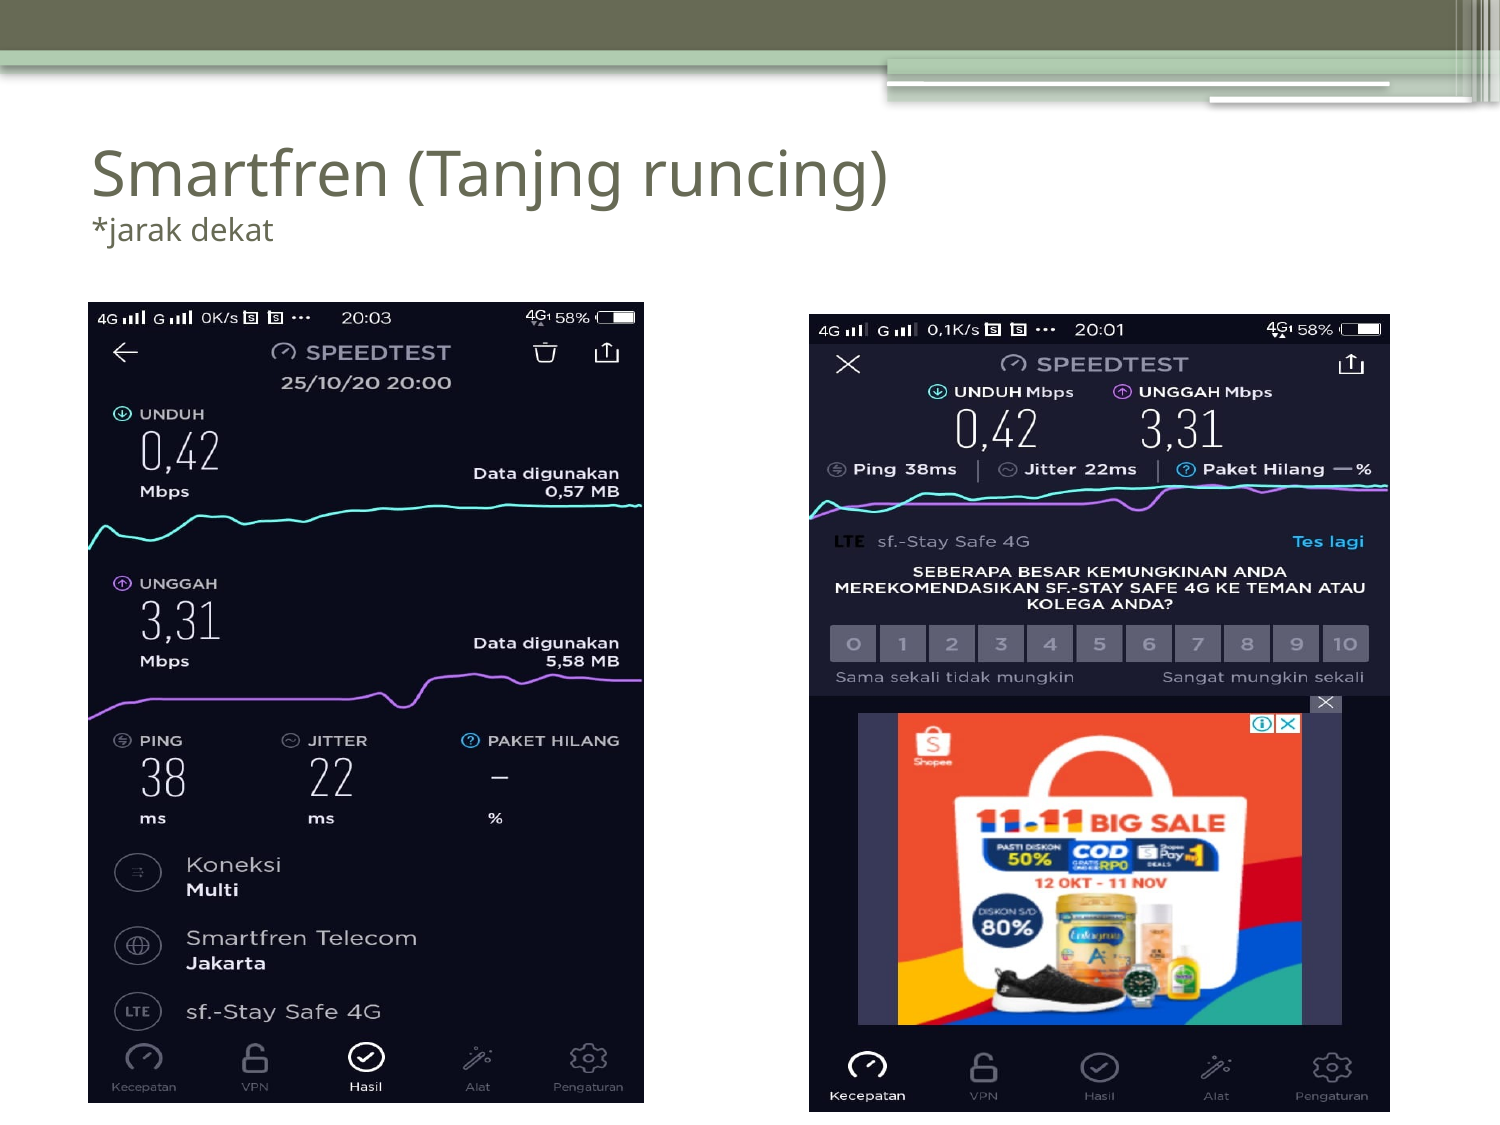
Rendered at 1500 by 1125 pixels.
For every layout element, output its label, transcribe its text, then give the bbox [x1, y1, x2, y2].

title Smartfren (Tanjng runcing) *jarak dekat [76, 125, 1427, 256]
picture [808, 314, 1390, 1112]
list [88, 302, 644, 1103]
